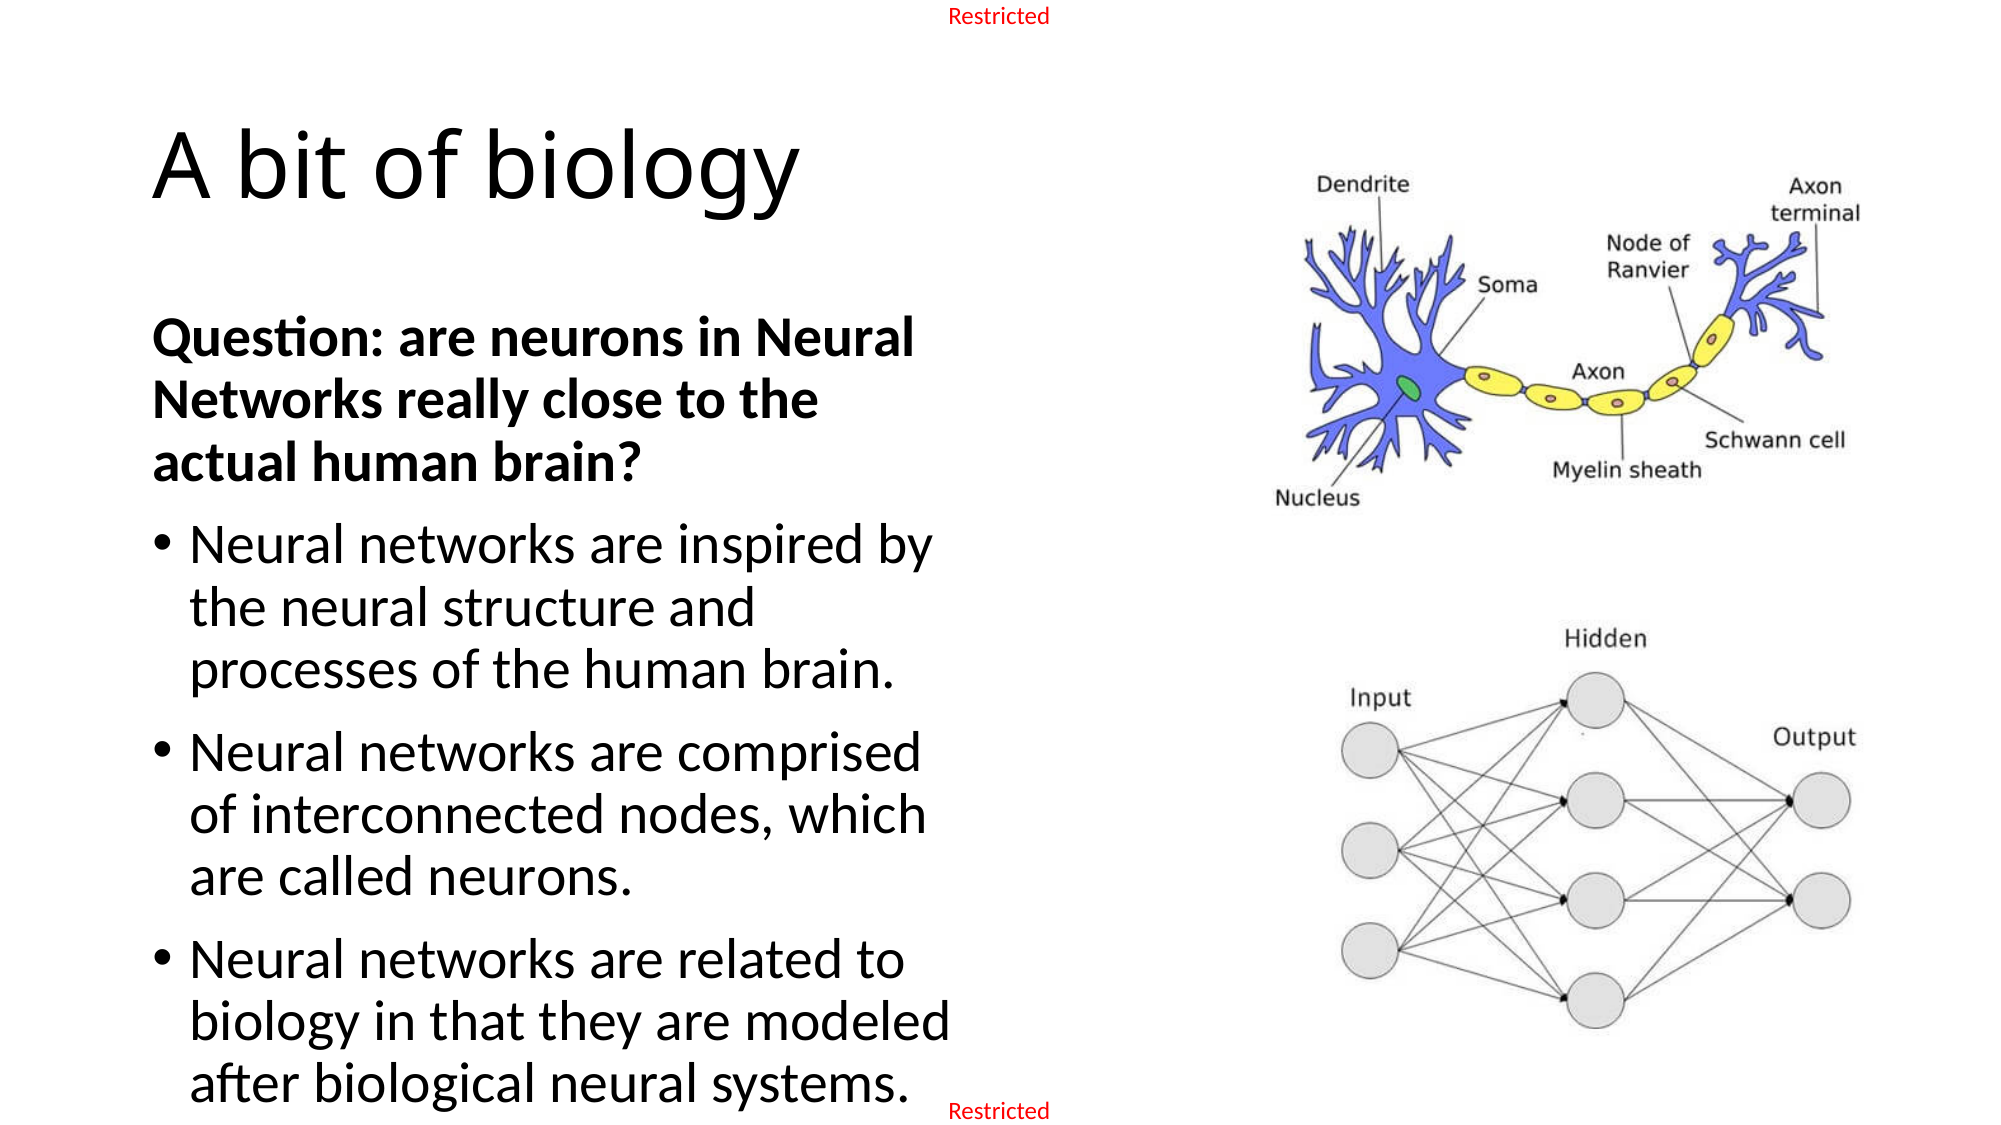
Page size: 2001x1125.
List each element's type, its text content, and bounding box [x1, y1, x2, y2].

picture [1221, 18, 1924, 1062]
title A bit of biology [137, 59, 1221, 278]
list Question: are neurons in Neural Networks really close to the actual human brain? Neural networks are inspired by the neural structure and processes of the human brain. Neural networks are comprised of interconnected nodes, which are called neurons. Neural networks are related to biology in that they are modeled after biological neural systems. [137, 299, 988, 1125]
